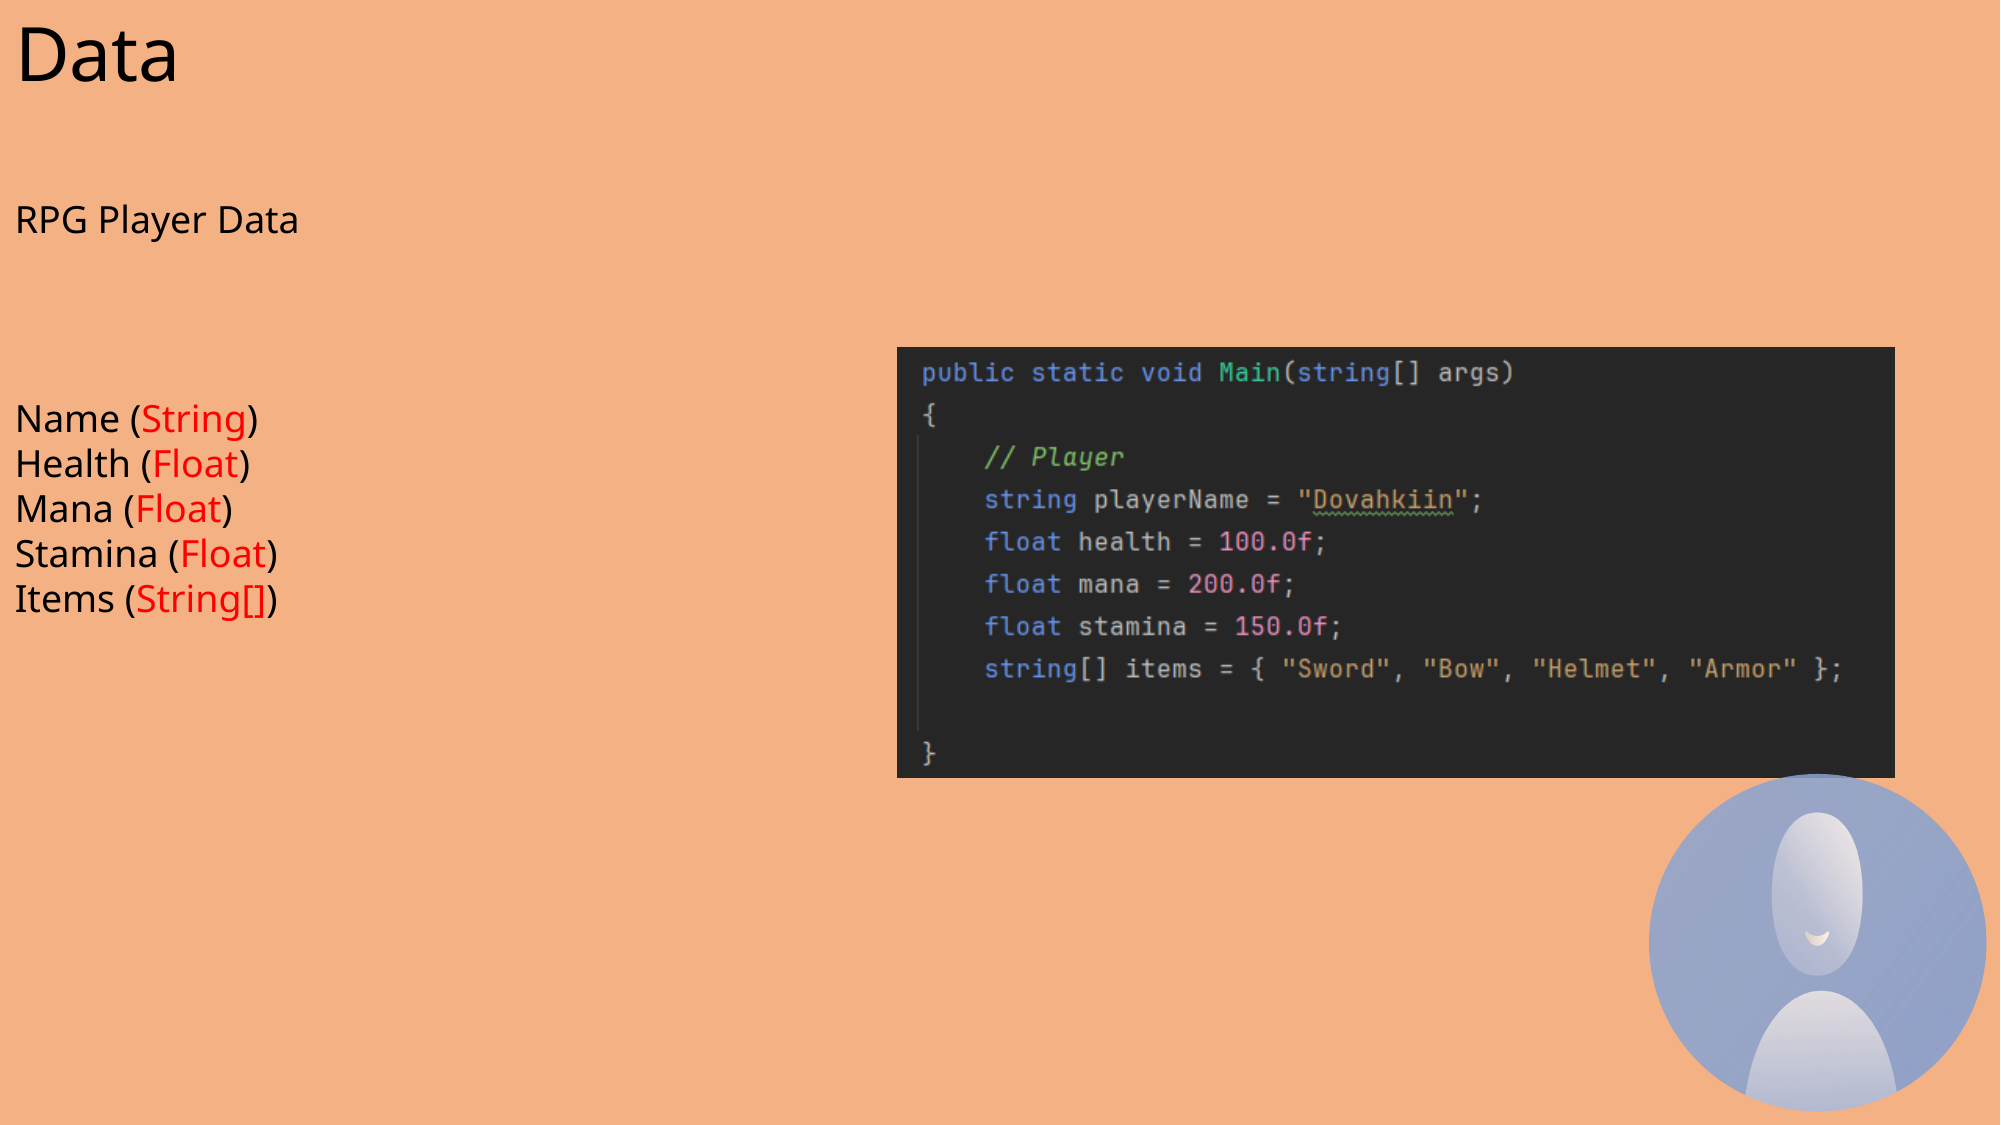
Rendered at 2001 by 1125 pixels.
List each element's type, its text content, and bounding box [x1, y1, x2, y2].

text_box RPG Player Data [0, 188, 487, 248]
picture [897, 347, 1987, 1112]
text_box Name (String) Health (Float) Mana (Float) Stamina (Float) Items (String[]) [0, 387, 487, 627]
title Data [0, 0, 1670, 115]
